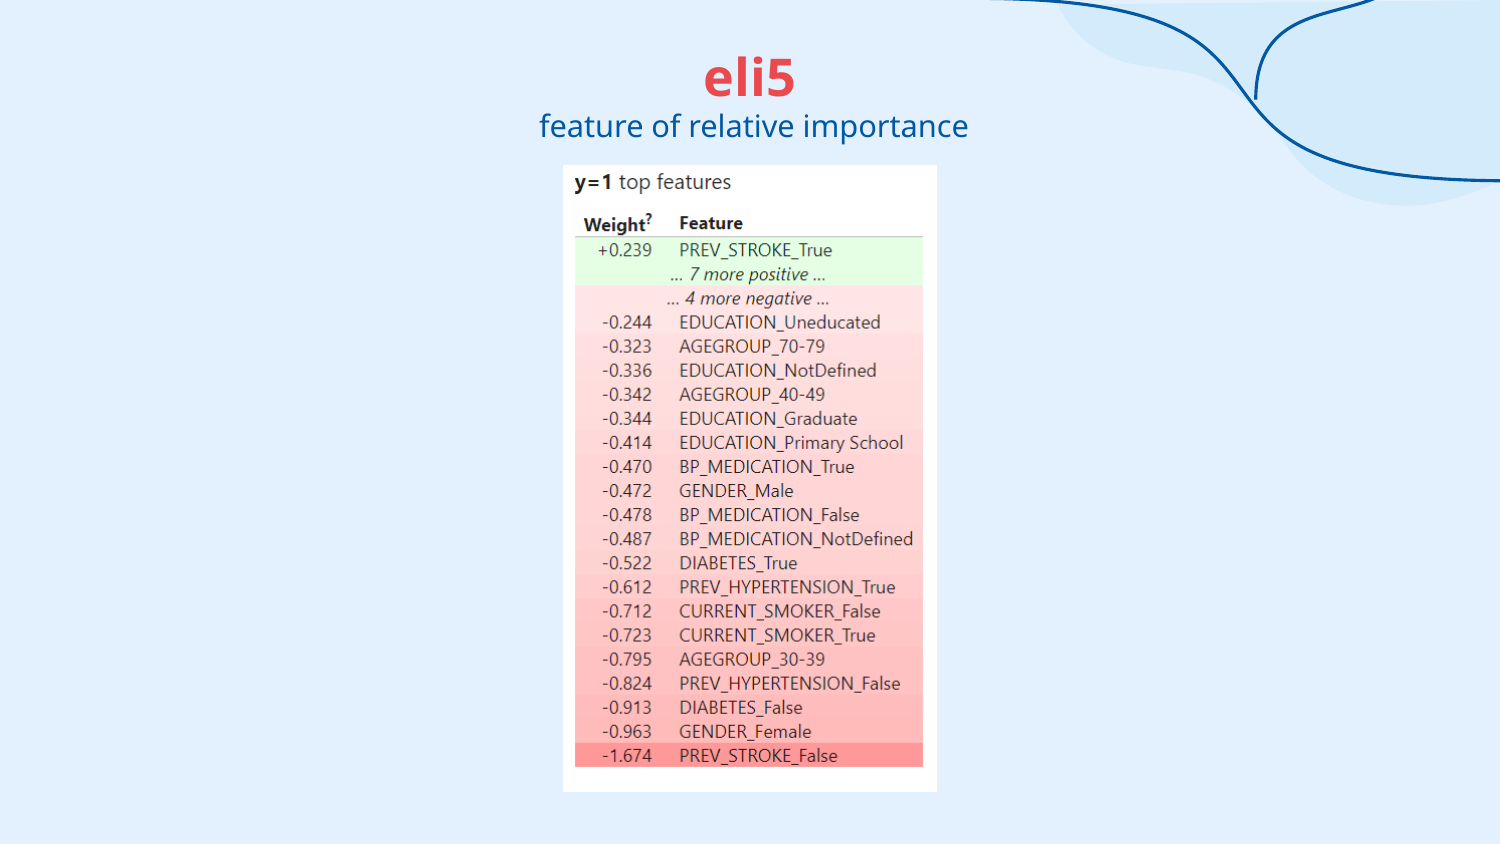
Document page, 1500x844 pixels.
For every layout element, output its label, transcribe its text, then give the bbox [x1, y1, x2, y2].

title eli5 [116, 29, 1383, 122]
subtitle feature of relative importance [357, 84, 1143, 166]
picture [563, 164, 937, 792]
